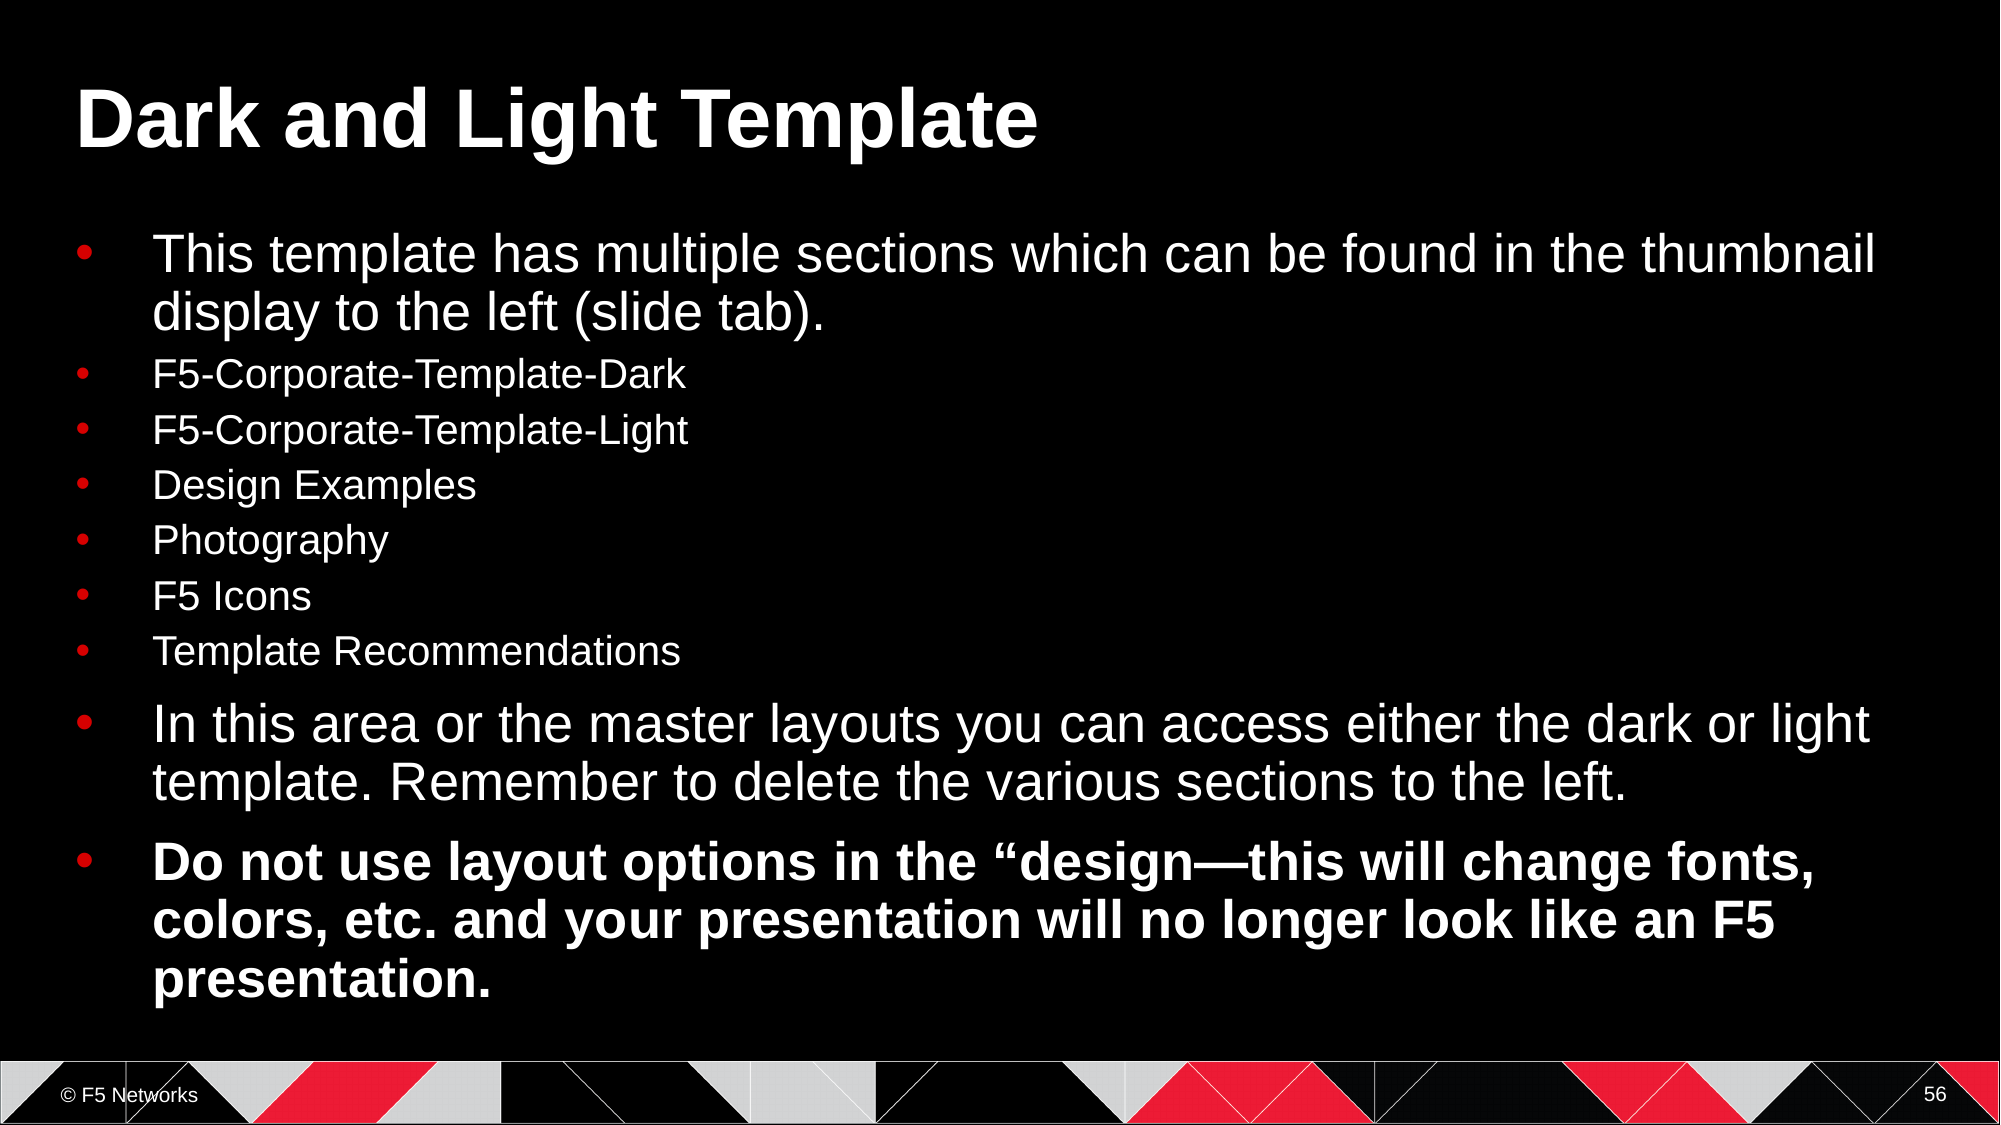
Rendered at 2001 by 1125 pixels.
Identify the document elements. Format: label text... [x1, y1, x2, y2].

list This template has multiple sections which can be found in the thumbnail display to the left (slide tab). F5-Corporate-Template-Dark F5-Corporate-Template-Light Design Examples Photography F5 Icons Template Recommendations In this area or the master layouts you can access either the dark or light template. Remember to delete the various sections to the left. Do not use layout options in the “design—this will change fonts, colors, etc. and your presentation will no longer look like an F5 presentation. [50, 200, 1950, 1050]
picture [0, 1050, 2000, 1125]
title Dark and Light Template [50, 50, 1950, 193]
footer © F5 Networks [35, 1063, 711, 1124]
slide_number 56 [1477, 1062, 1973, 1123]
